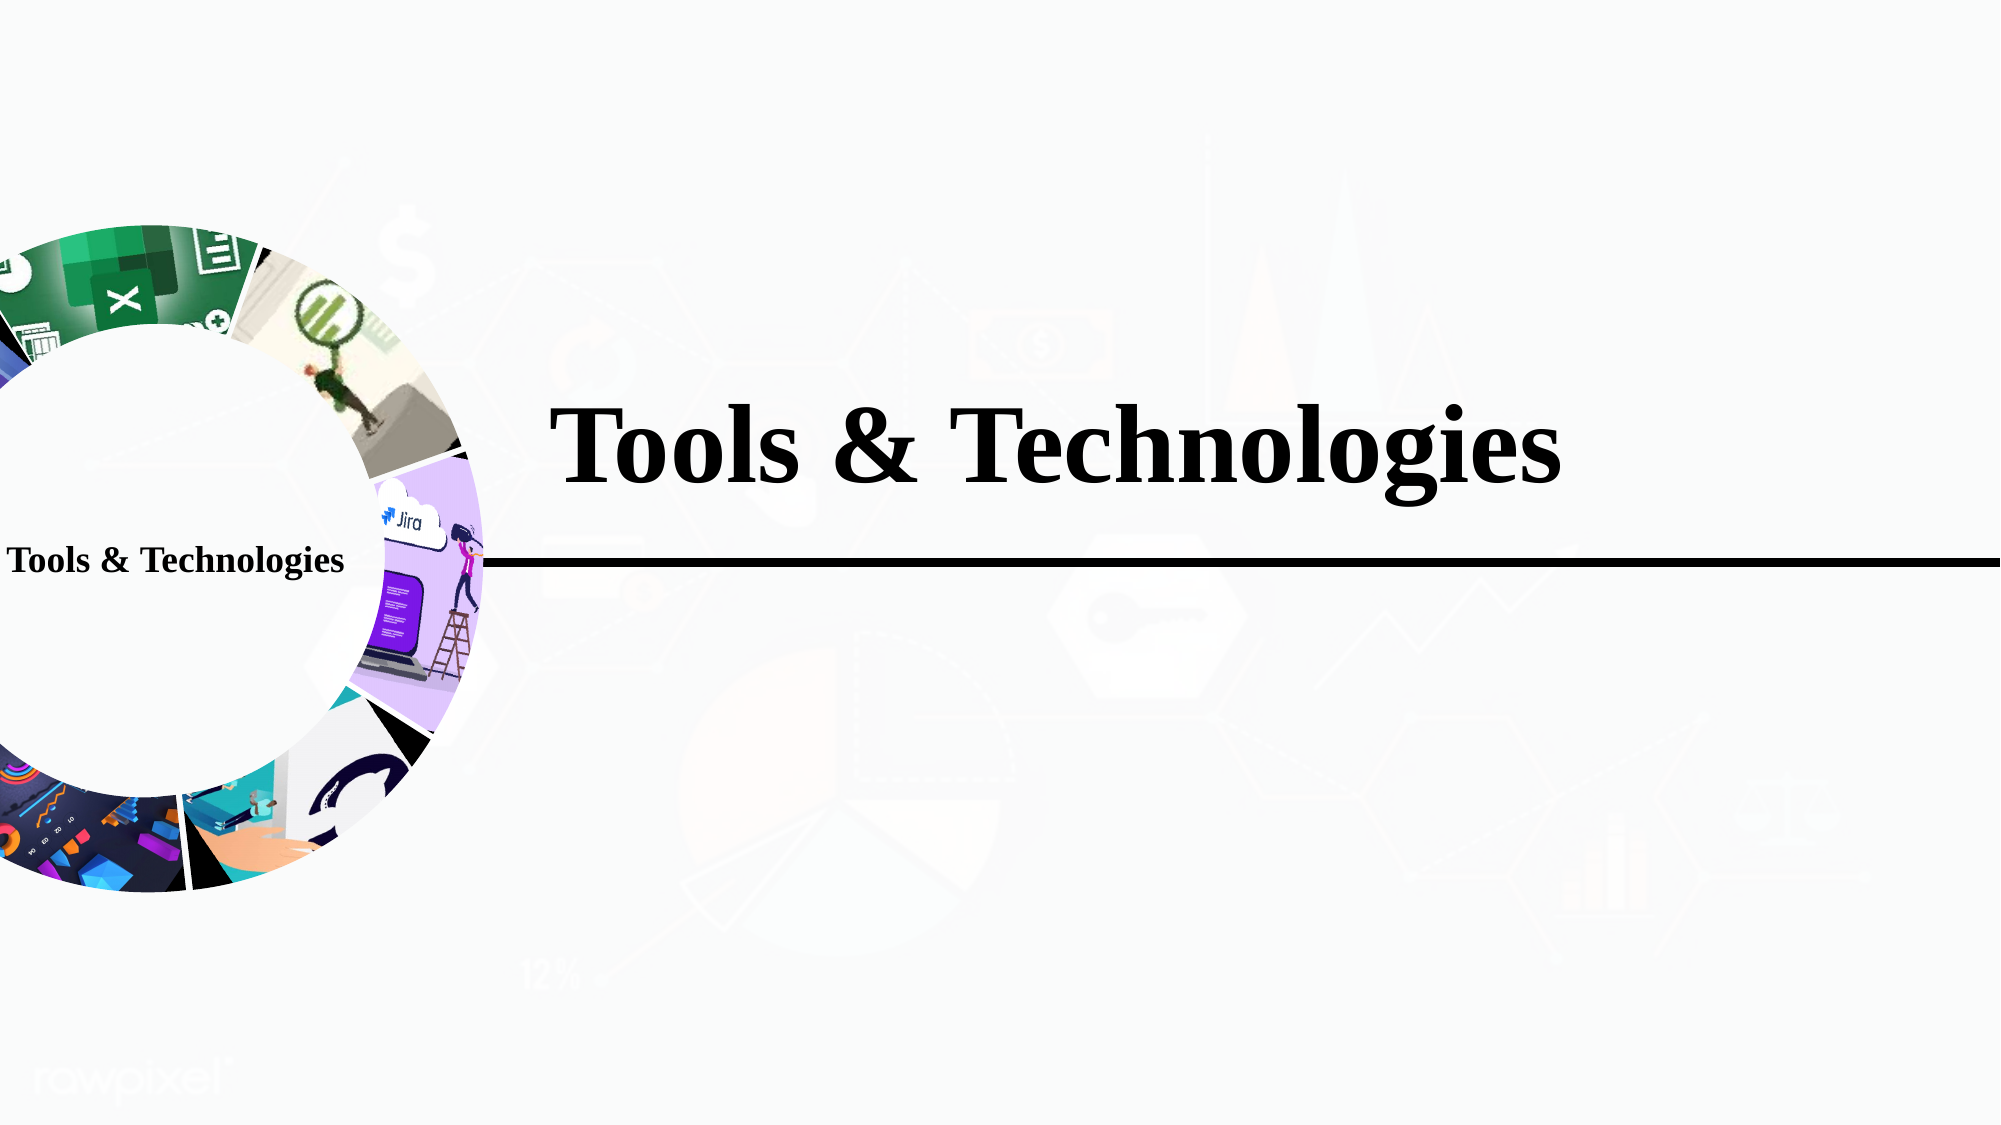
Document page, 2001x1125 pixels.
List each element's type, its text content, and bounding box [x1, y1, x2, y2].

picture [0, 678, 187, 953]
text_box Tools & Technologies [534, 362, 1612, 512]
picture [182, 231, 484, 927]
text_box Tools & Technologies [0, 527, 358, 588]
picture [0, 147, 258, 429]
